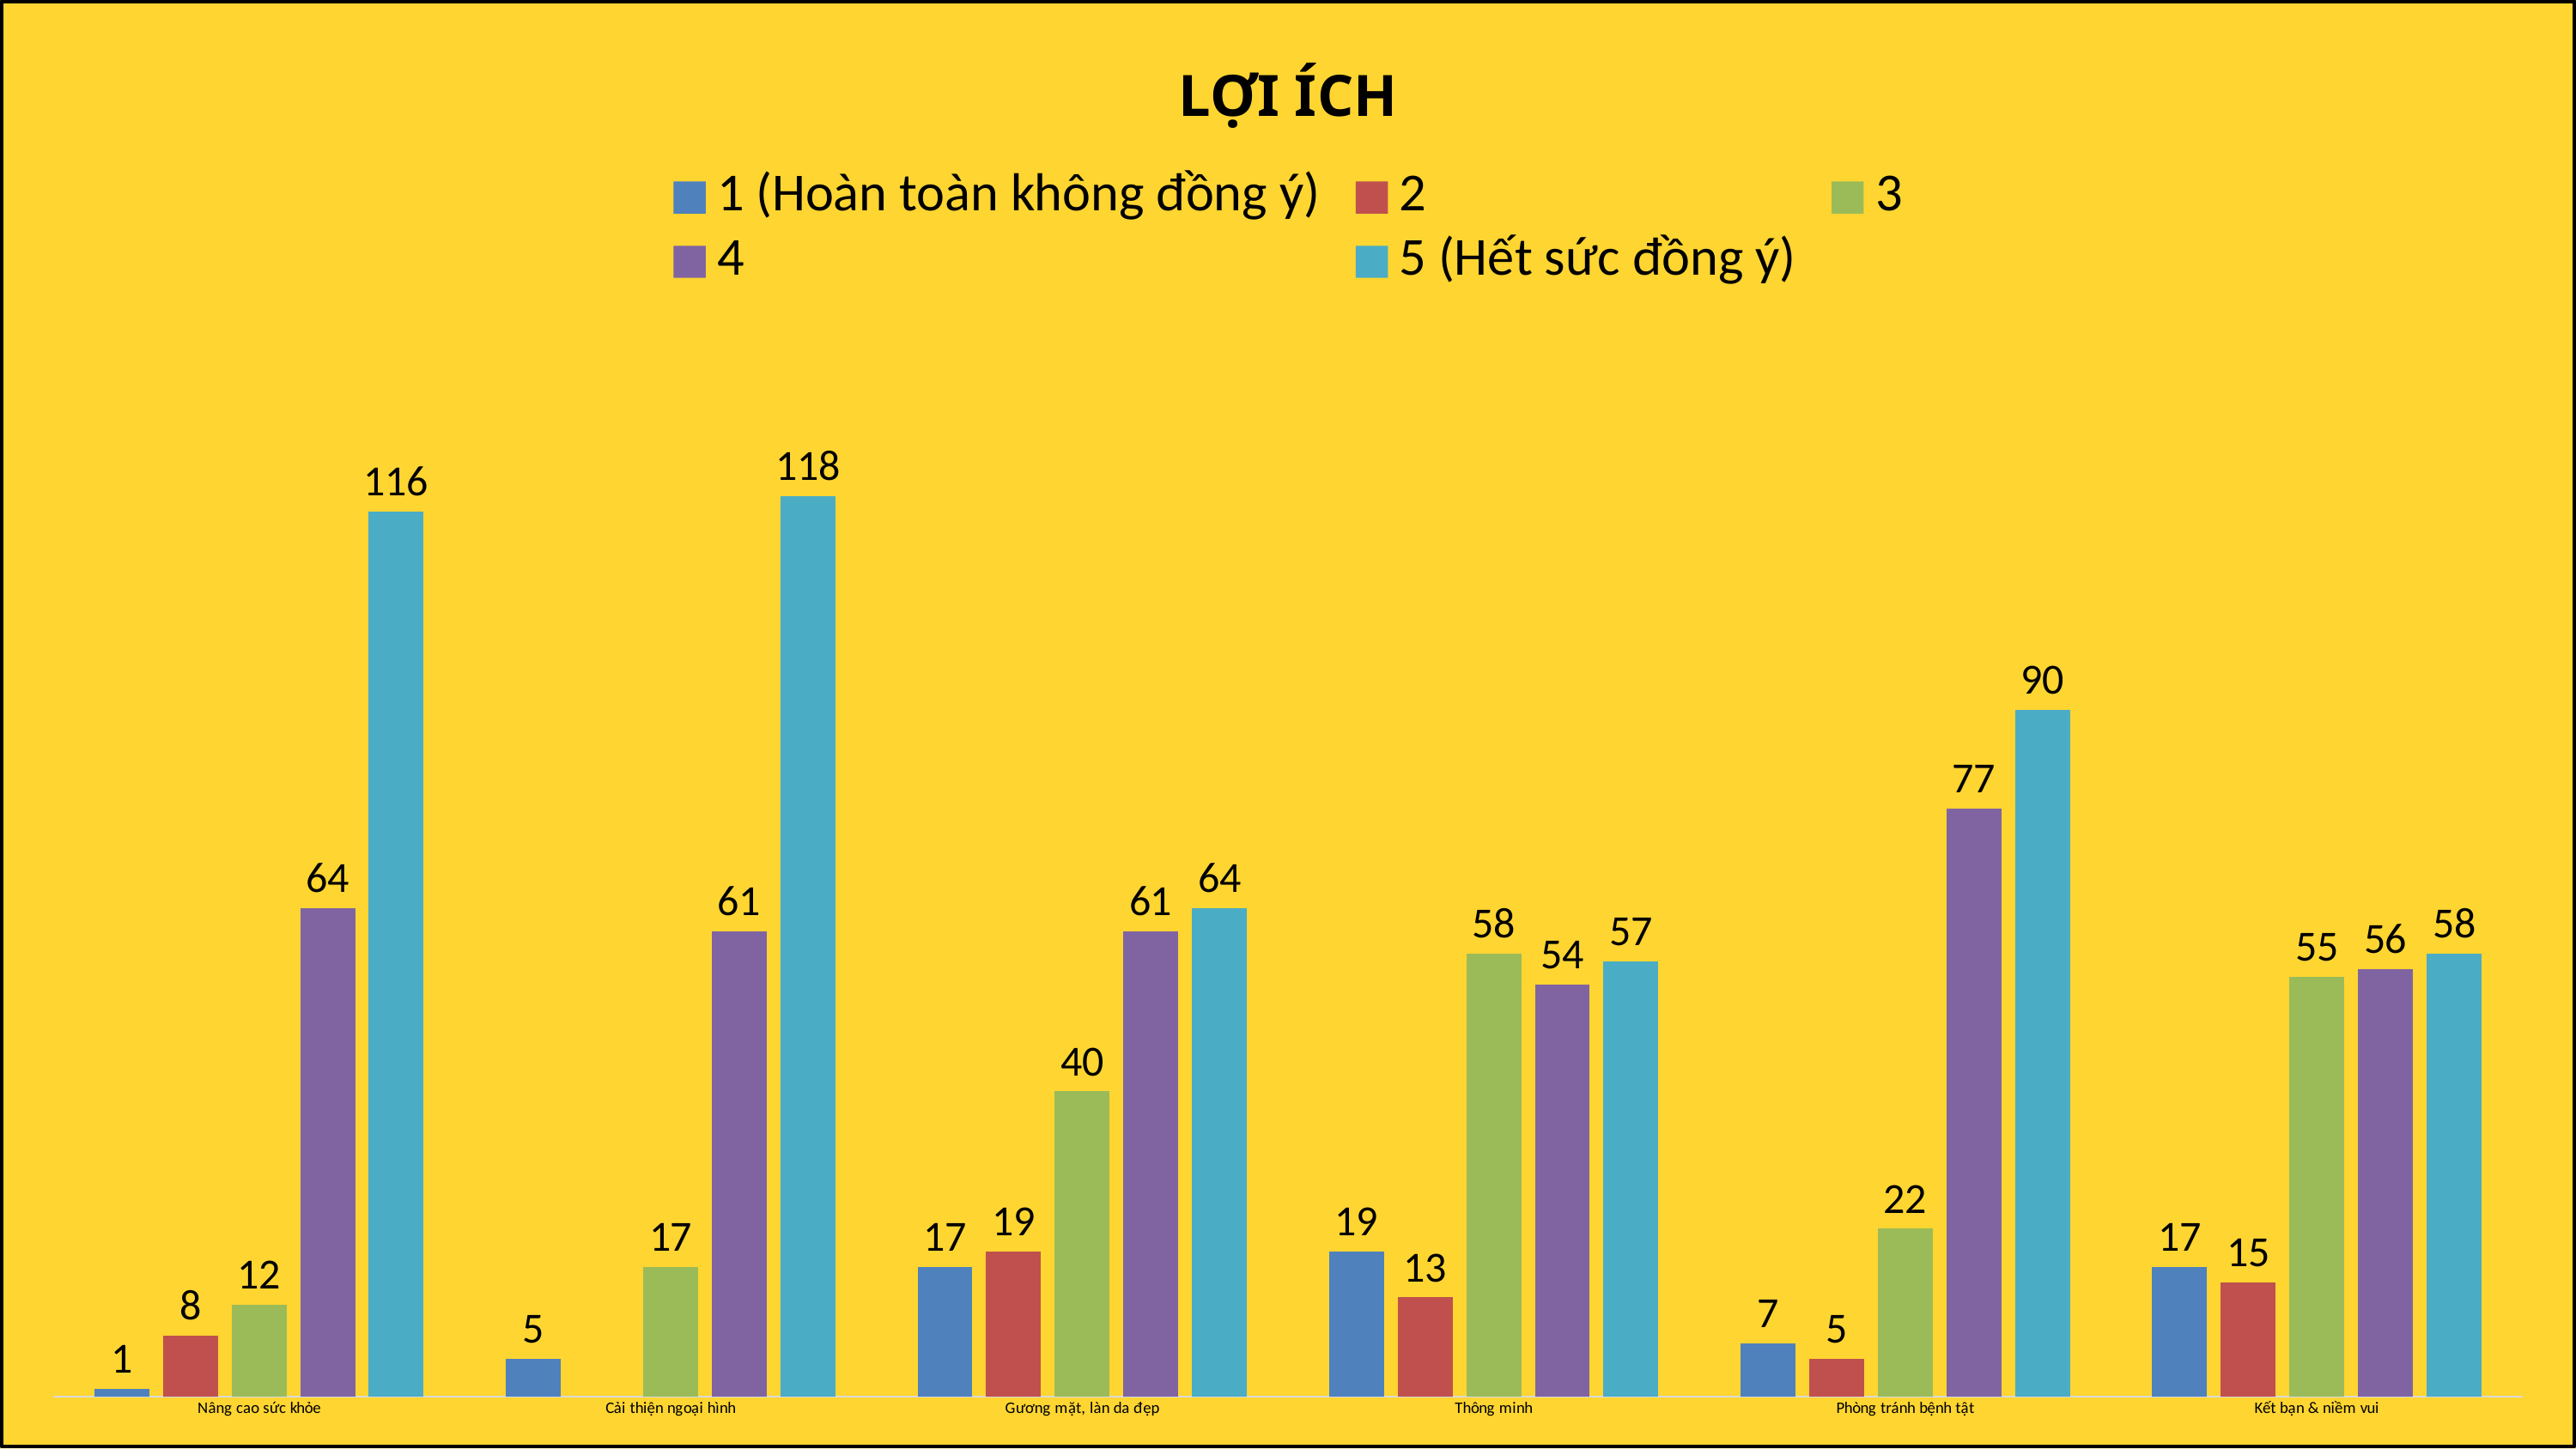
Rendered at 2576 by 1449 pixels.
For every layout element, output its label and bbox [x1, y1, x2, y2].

chart [0, 0, 2576, 1449]
